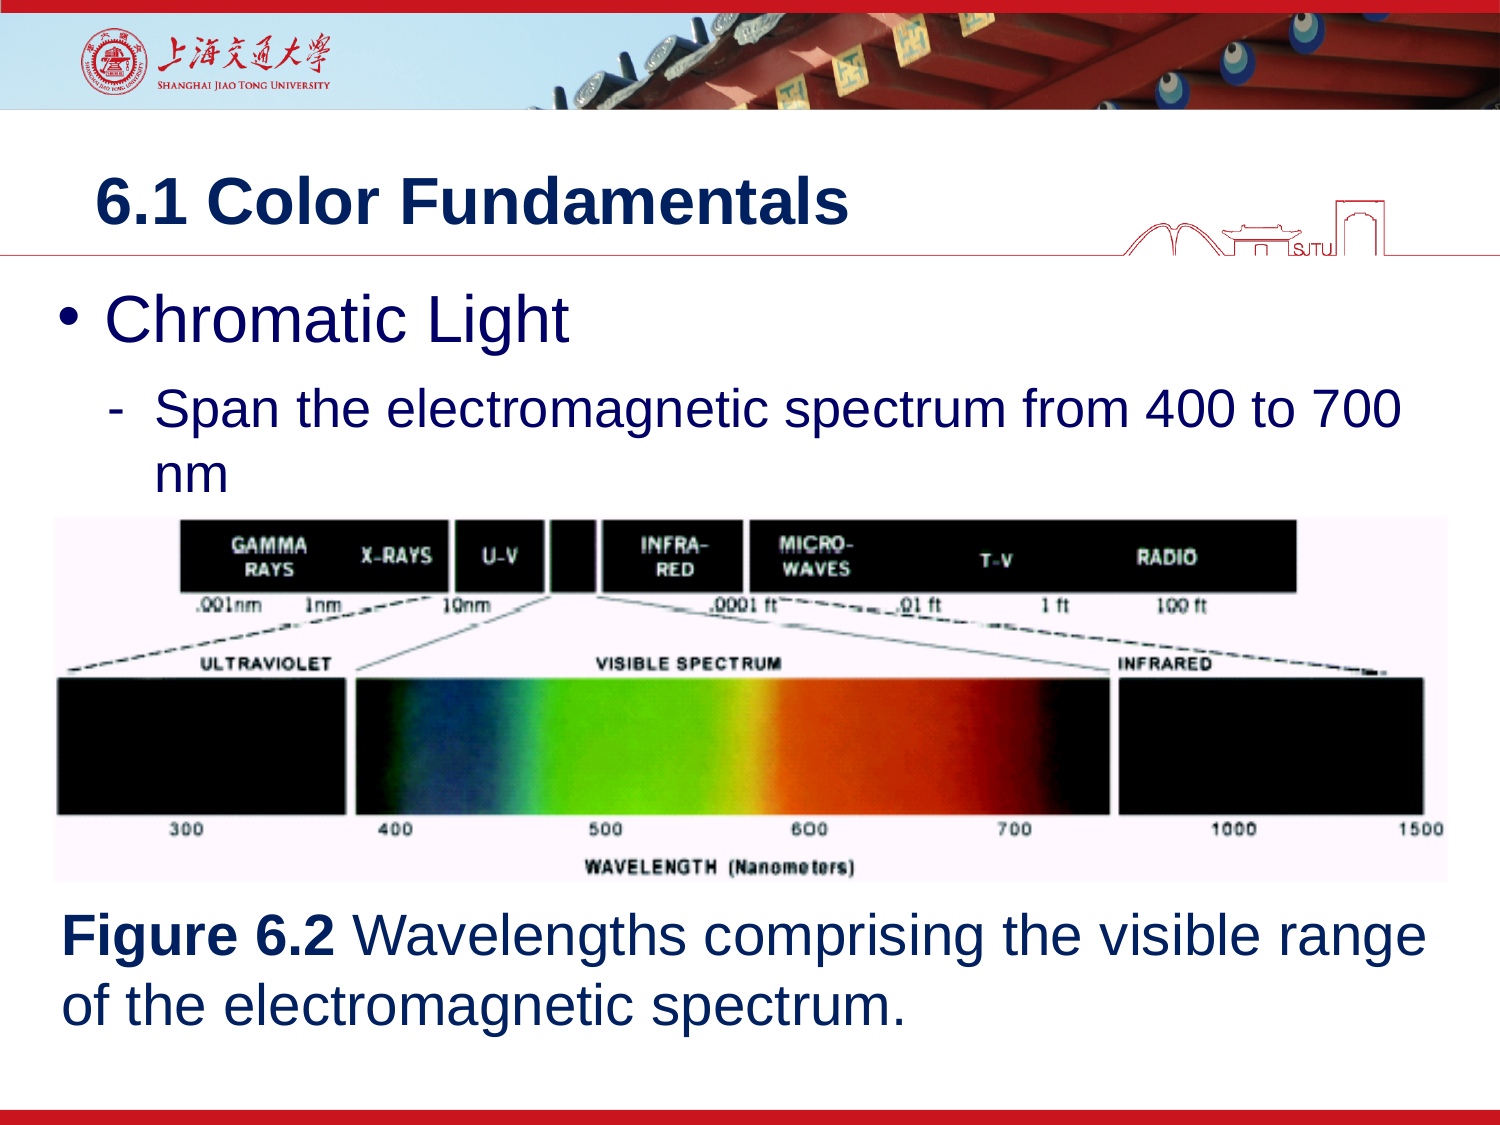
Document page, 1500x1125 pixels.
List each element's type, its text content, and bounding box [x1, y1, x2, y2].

text_box Span the electromagnetic spectrum from 400 to 700 nm [92, 365, 1454, 511]
picture [53, 516, 1448, 882]
text_box Chromatic Light [42, 268, 586, 363]
picture [0, 0, 1500, 110]
title 6.1 Color Fundamentals [81, 159, 1455, 254]
text_box Figure 6.2 Wavelengths comprising the visible range of the electromagnetic spectrum. [46, 889, 1454, 1045]
picture [0, 200, 1500, 256]
